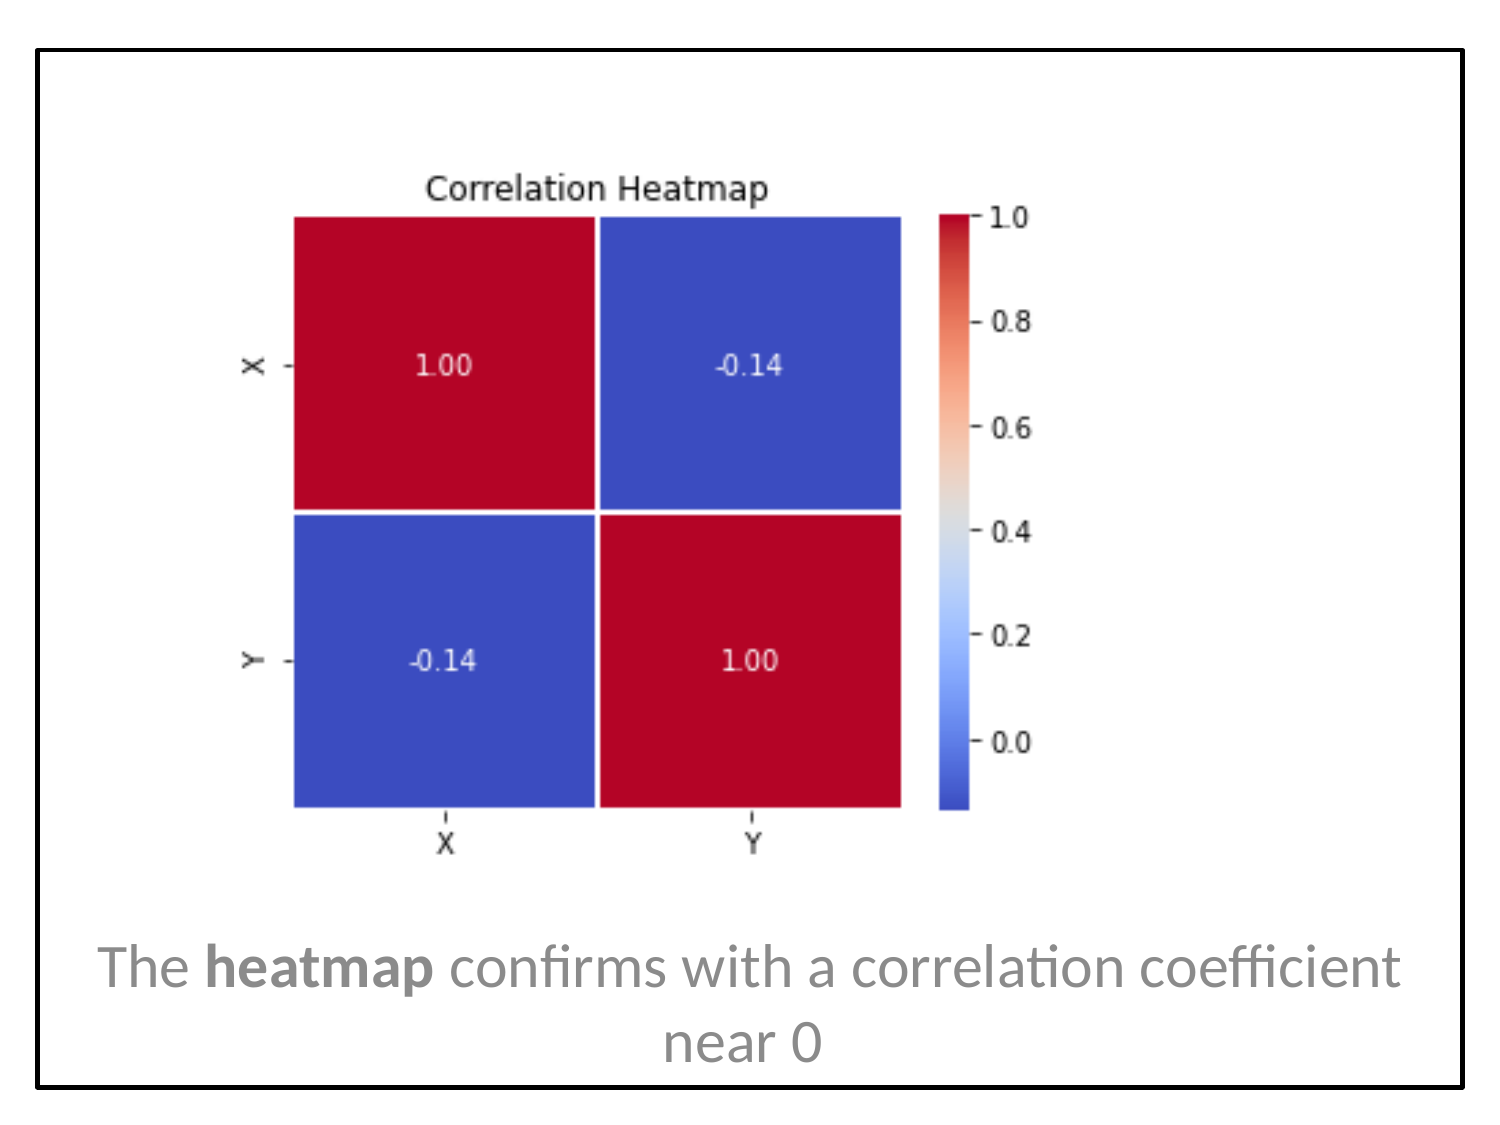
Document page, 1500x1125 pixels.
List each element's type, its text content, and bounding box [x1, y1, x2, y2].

subtitle The heatmap confirms with a correlation coefficient near 0 [35, 48, 1465, 1090]
picture [174, 124, 1101, 888]
